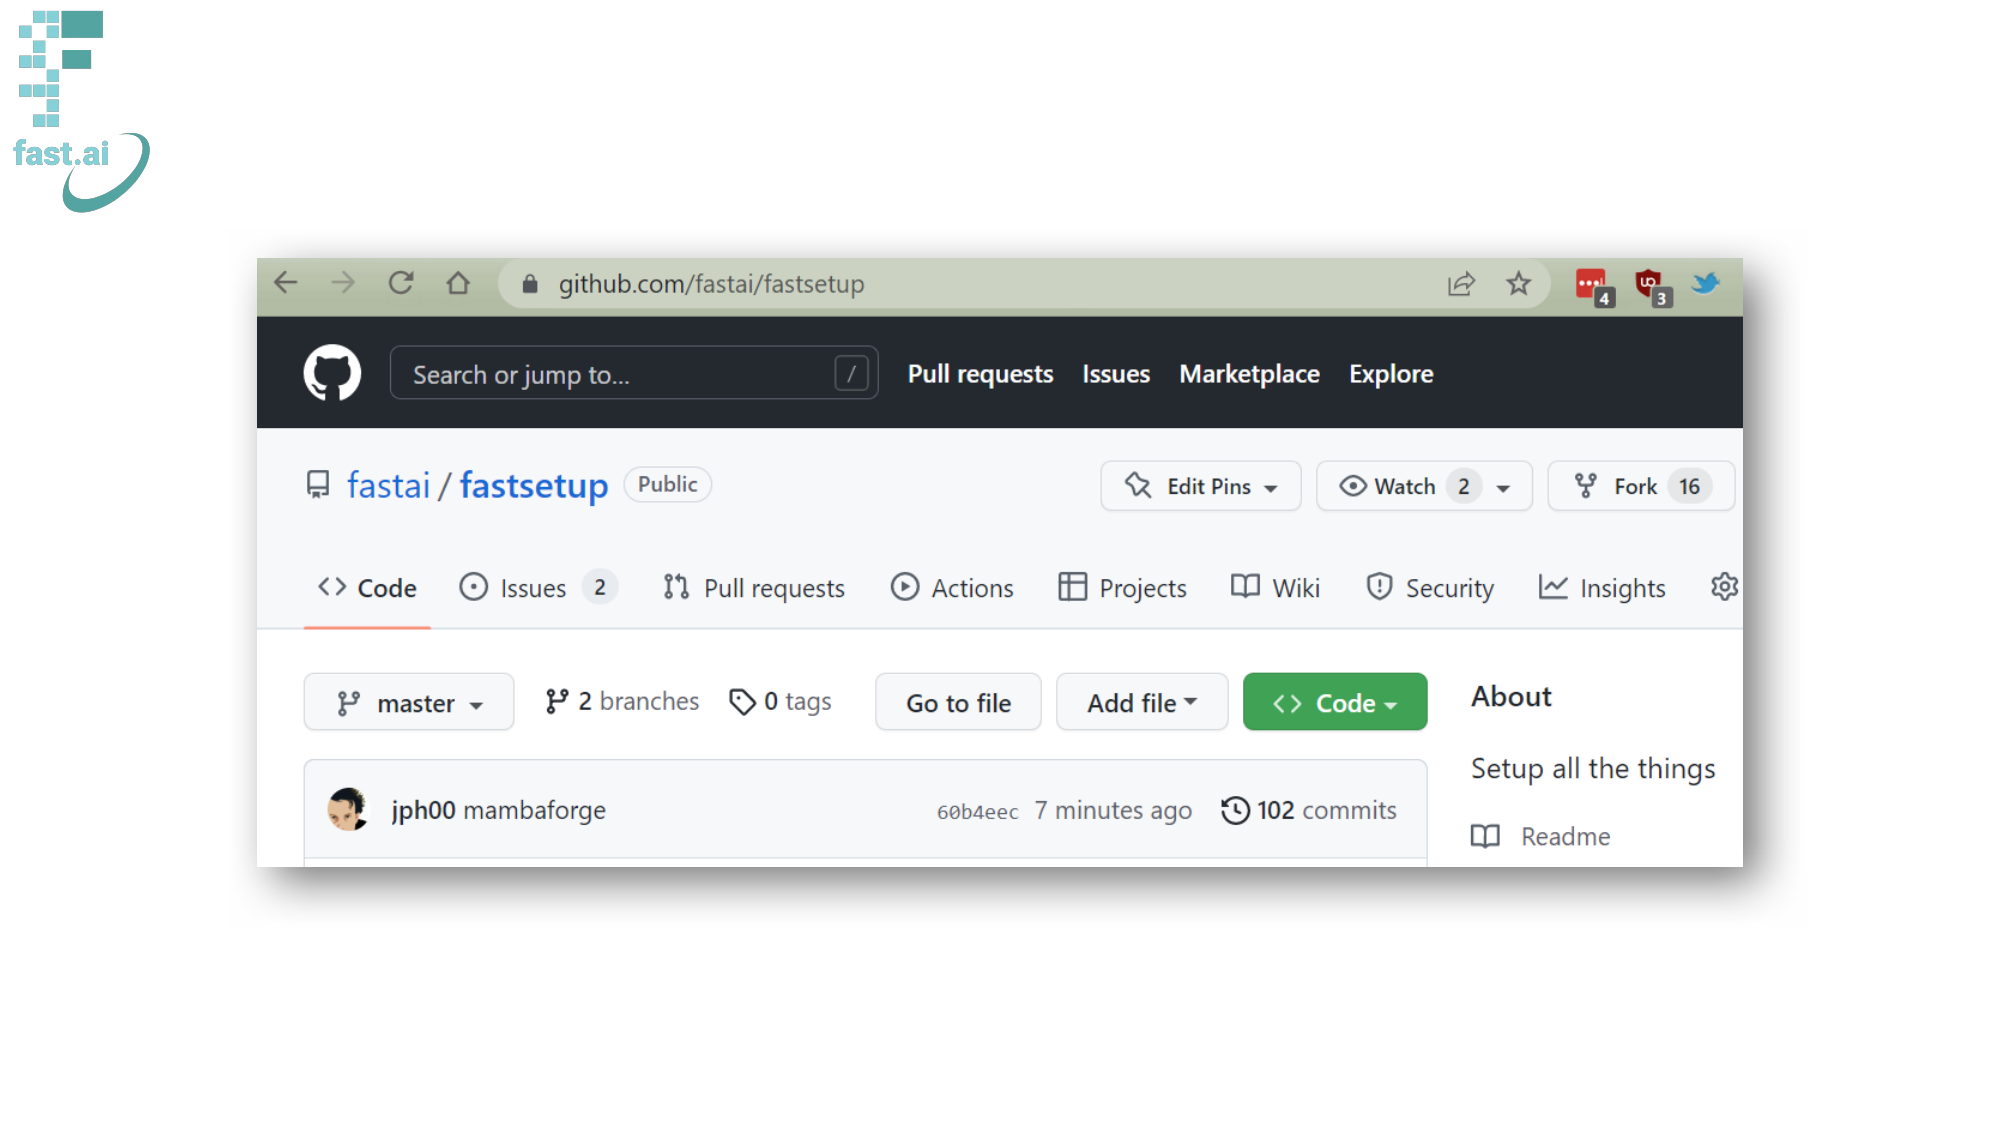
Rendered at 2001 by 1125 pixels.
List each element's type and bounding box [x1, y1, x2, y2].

picture [0, 0, 208, 273]
picture [256, 258, 1743, 867]
